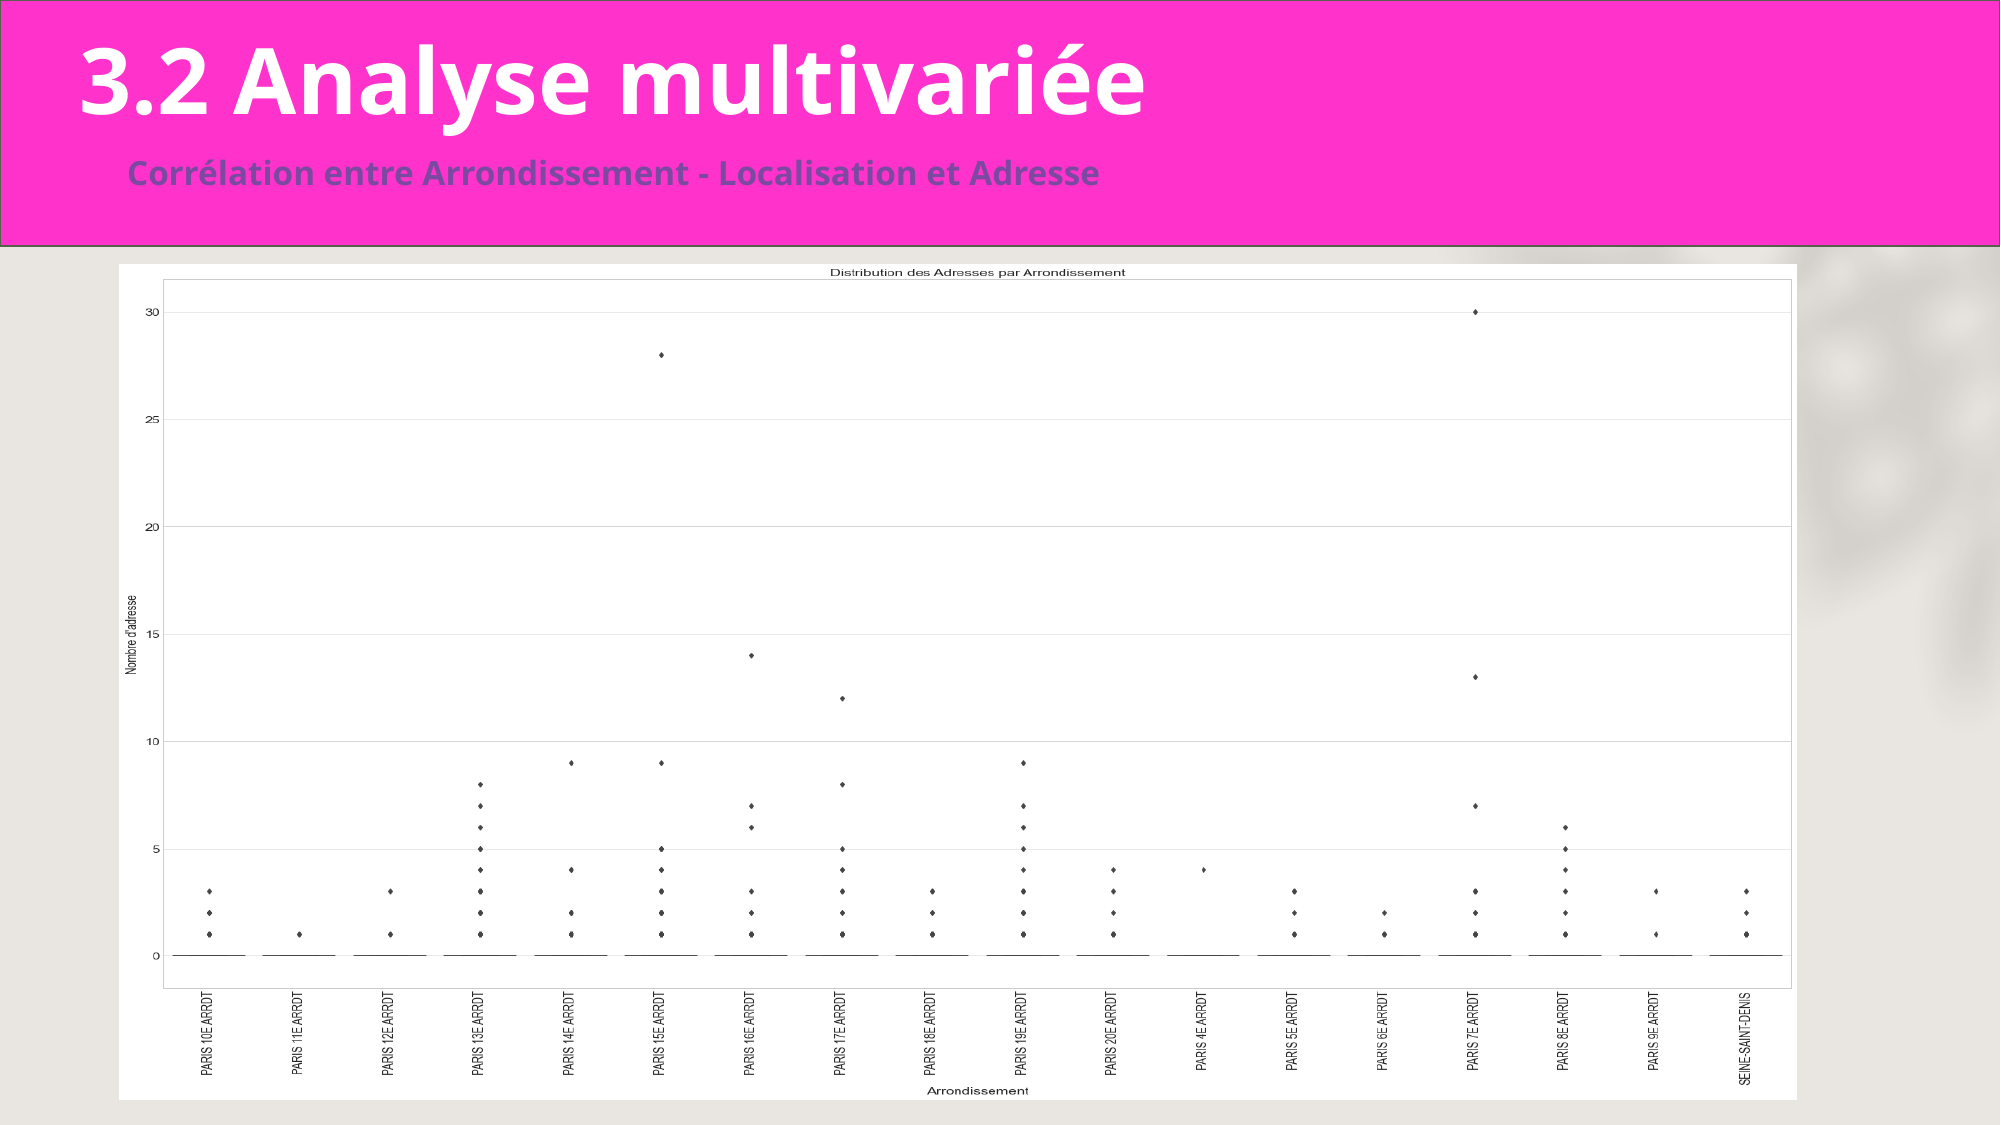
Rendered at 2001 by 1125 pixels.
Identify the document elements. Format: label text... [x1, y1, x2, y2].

picture [119, 264, 1797, 1100]
text_box [0, 0, 2000, 247]
text_box Corrélation entre Arrondissement - Localisation et Adresse [112, 144, 1379, 200]
title 3.2 Analyse multivariée [64, 6, 1852, 151]
